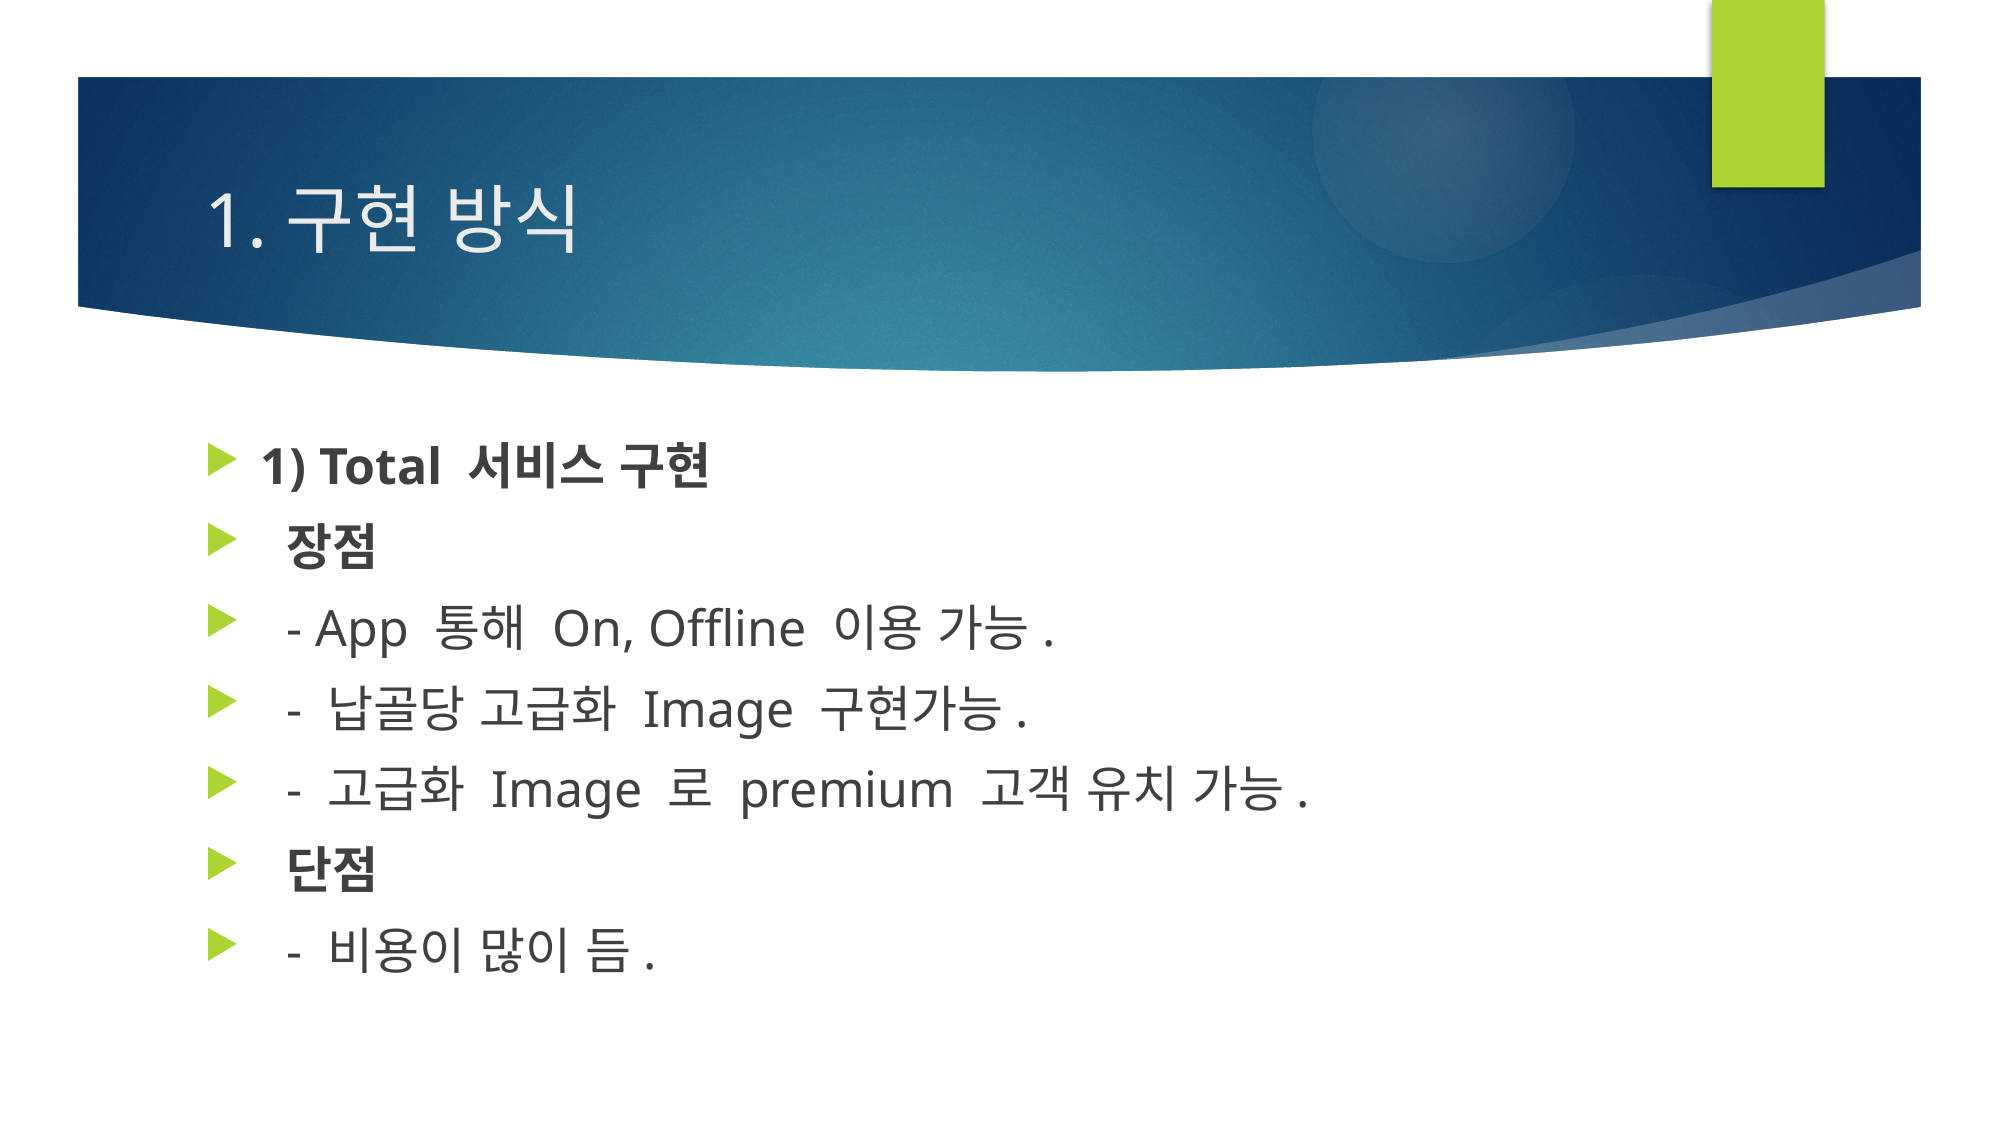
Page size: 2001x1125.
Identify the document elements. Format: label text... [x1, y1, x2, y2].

title 1.구현 방식 [189, 159, 1627, 276]
list 1) Total 서비스 구현 장점 - App 통해 On, Offline 이용 가능. - 납골당 고급화 Image 구현가능. - 고급화 Image 로 premium 고객 유치 가능. 단점 - 비용이 많이 듬. [189, 427, 1803, 1053]
